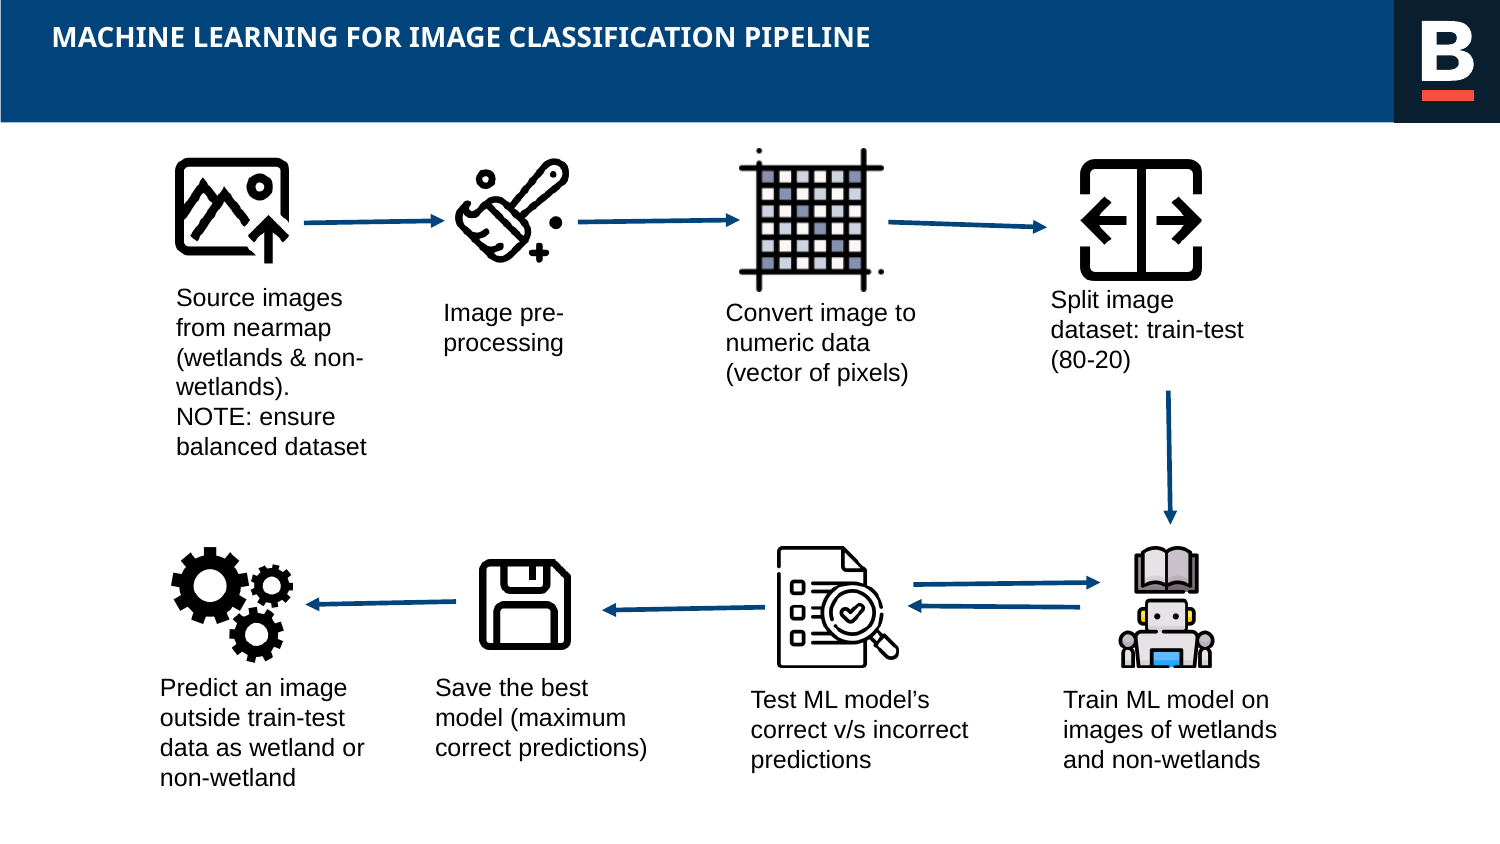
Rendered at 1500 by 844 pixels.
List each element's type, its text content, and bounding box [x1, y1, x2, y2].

picture [479, 558, 571, 651]
picture [1104, 546, 1227, 669]
text_box Convert image to numeric data (vector of pixels) [710, 281, 938, 402]
text_box Train ML model on images of wetlands and non-wetlands [1048, 668, 1297, 789]
picture [777, 546, 899, 669]
text_box Image pre-processing [428, 281, 656, 372]
picture [739, 147, 884, 292]
picture [455, 153, 569, 267]
picture [171, 543, 294, 666]
text_box Predict an image outside train-test data as wetland or non-wetland [144, 656, 393, 806]
text_box Test ML model’s correct v/s incorrect predictions [735, 668, 1016, 789]
title MACHINE LEARNING FOR IMAGE CLASSIFICATION PIPELINE [36, 4, 1312, 70]
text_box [304, 601, 457, 605]
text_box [888, 221, 1048, 228]
picture [1079, 159, 1202, 281]
text_box Save the best model (maximum correct predictions) [419, 656, 668, 777]
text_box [303, 220, 446, 224]
text_box Split image dataset: train-test (80-20) [1035, 268, 1284, 389]
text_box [601, 606, 766, 611]
picture [175, 153, 289, 267]
text_box Source images from nearmap (wetlands & non-wetlands). NOTE: ensure balanced dataset [161, 266, 389, 476]
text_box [577, 219, 741, 223]
